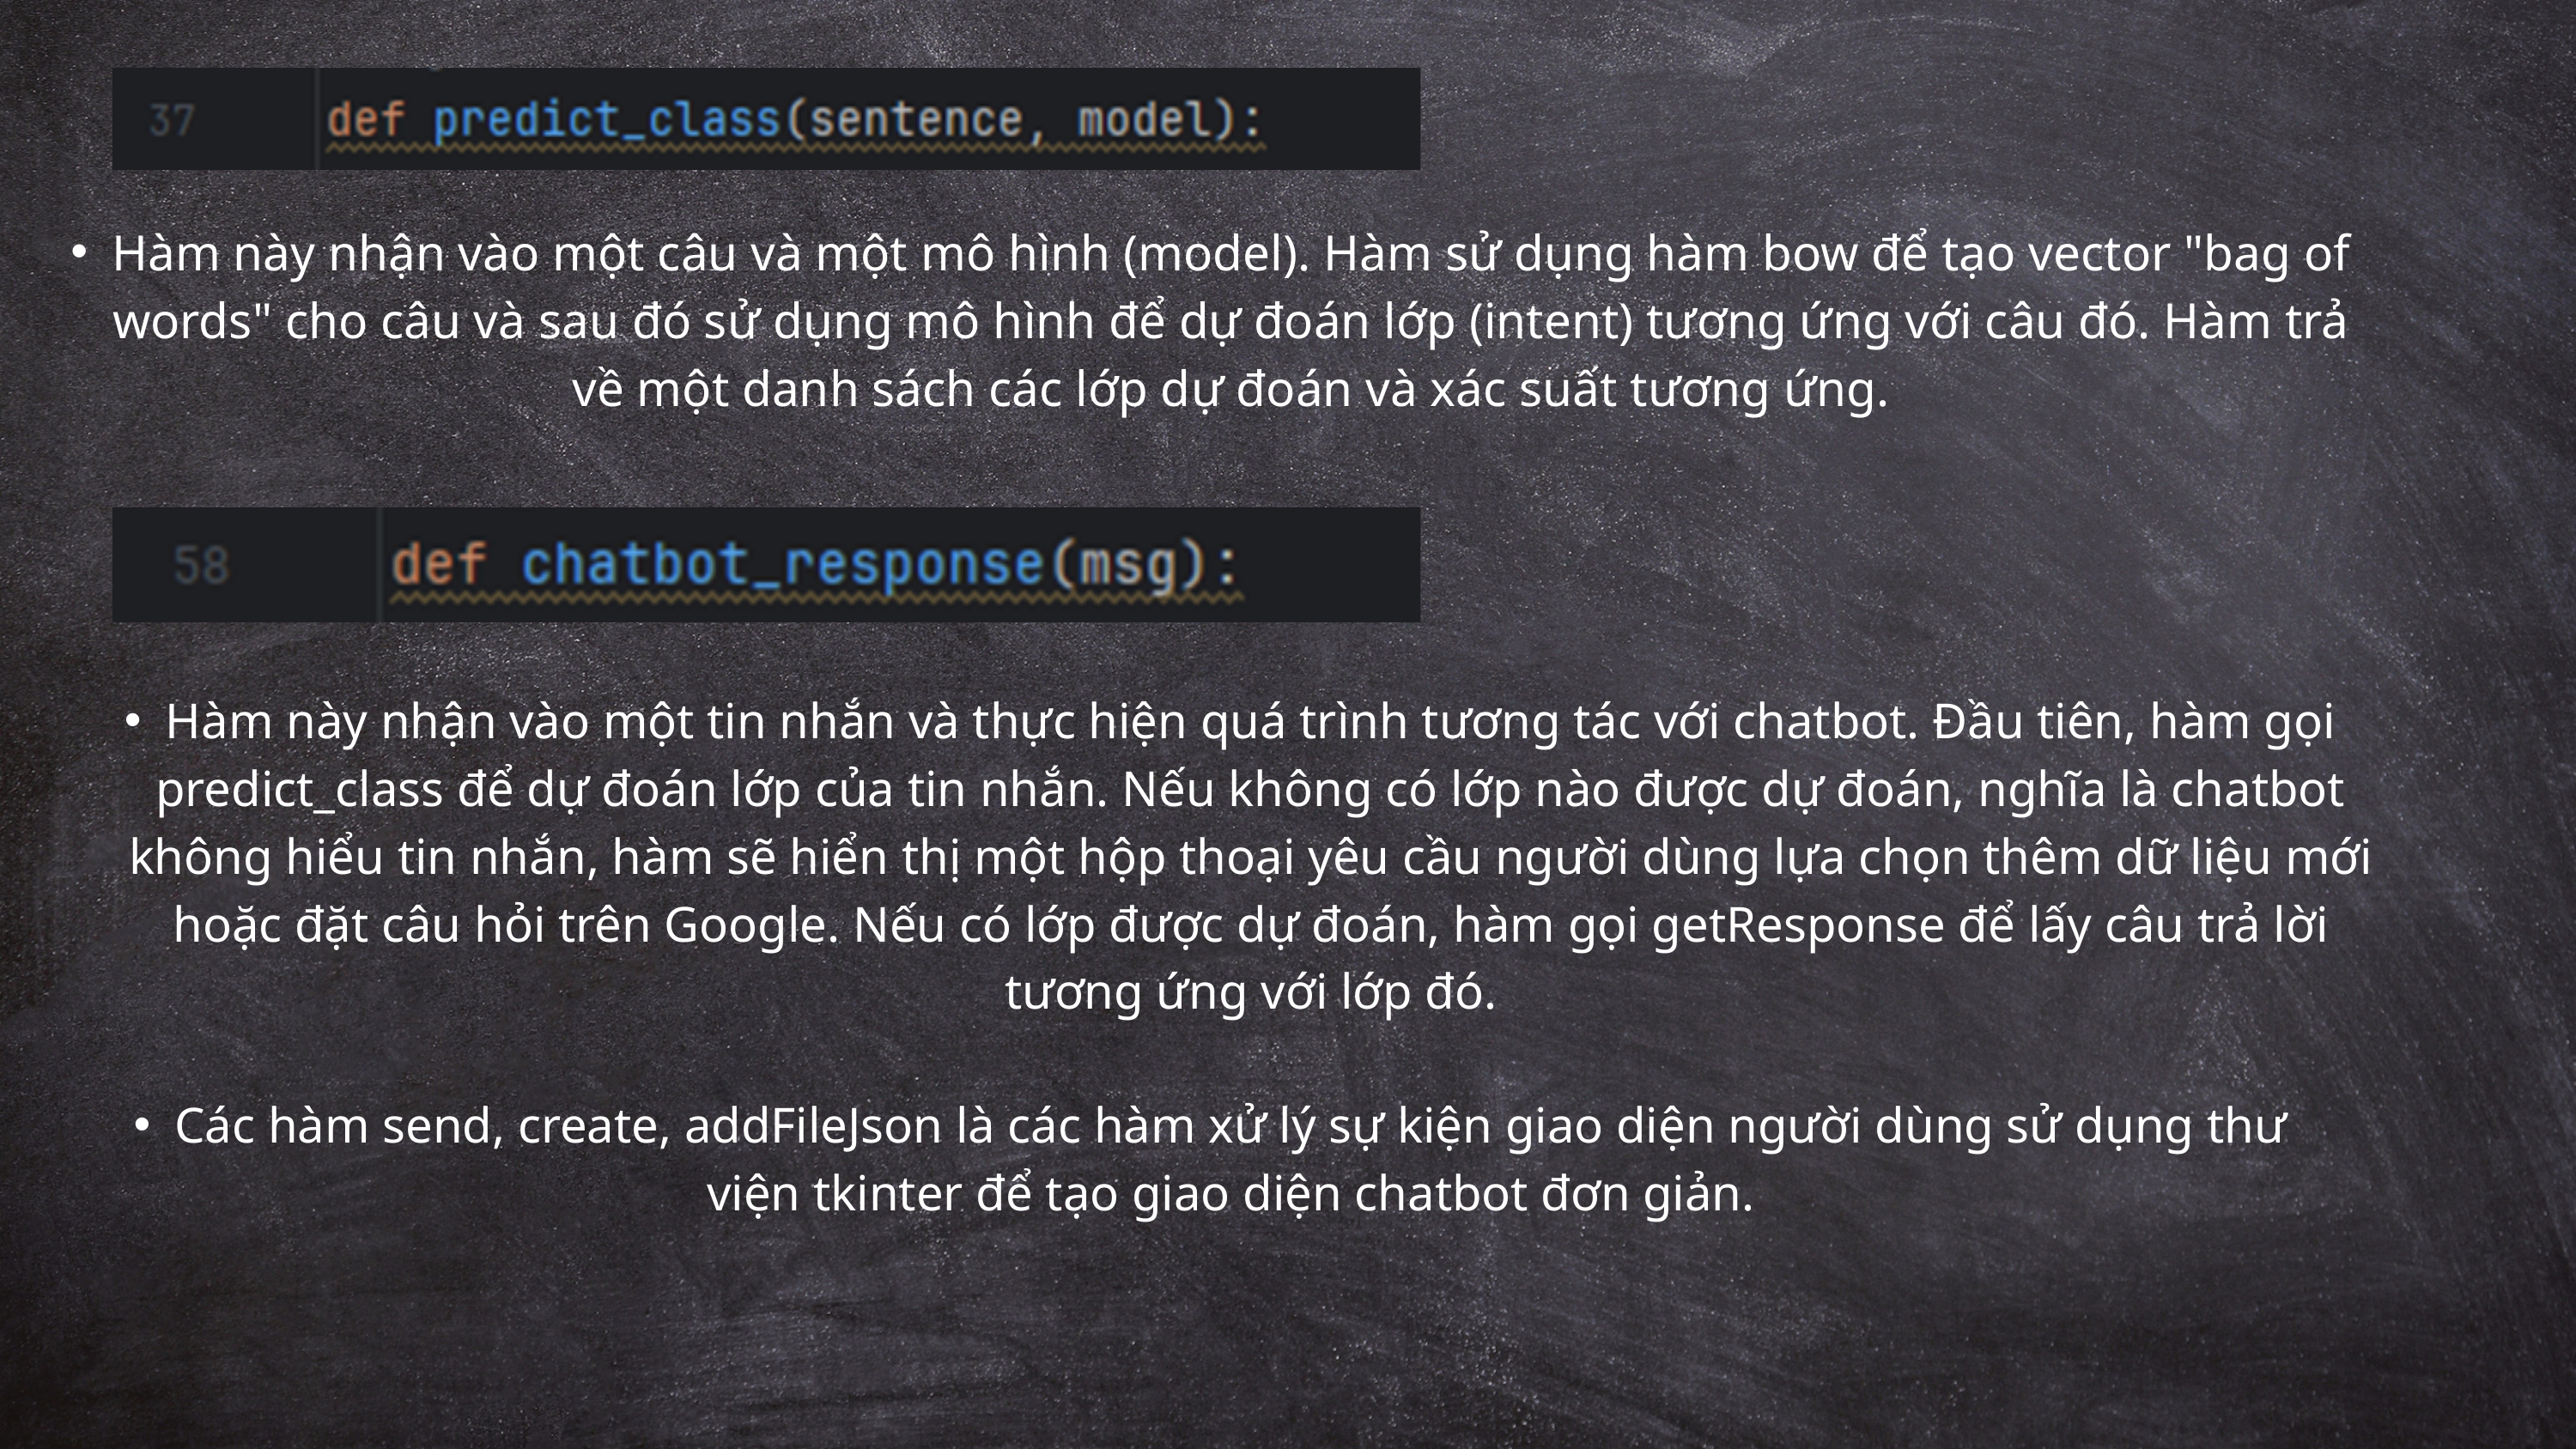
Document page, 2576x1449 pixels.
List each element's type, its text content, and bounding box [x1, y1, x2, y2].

text_box Các hàm send, create, addFileJson là các hàm xử lý sự kiện giao diện người dùng sử dụng thư viện tkinter để tạo giao diện chatbot đơn giản. [46, 1085, 2334, 1221]
text_box Hàm này nhận vào một câu và một mô hình (model). Hàm sử dụng hàm bow để tạo vector "bag of words" cho câu và sau đó sử dụng mô hình để dự đoán lớp (intent) tương ứng với câu đó. Hàm trả về một danh sách các lớp dự đoán và xác suất tương ứng. [0, 211, 2380, 416]
text_box Hàm này nhận vào một tin nhắn và thực hiện quá trình tương tác với chatbot. Đầu tiên, hàm gọi predict_class để dự đoán lớp của tin nhắn. Nếu không có lớp nào được dự đoán, nghĩa là chatbot không hiểu tin nhắn, hàm sẽ hiển thị một hộp thoại yêu cầu người dùng lựa chọn thêm dữ liệu mới hoặc đặt câu hỏi trên Google. Nếu có lớp được dự đoán, hàm gọi getResponse để lấy câu trả lời tương ứng với lớp đó. [20, 681, 2401, 1020]
text_box [112, 68, 1421, 170]
text_box [0, 0, 2576, 1449]
text_box [112, 507, 1421, 622]
